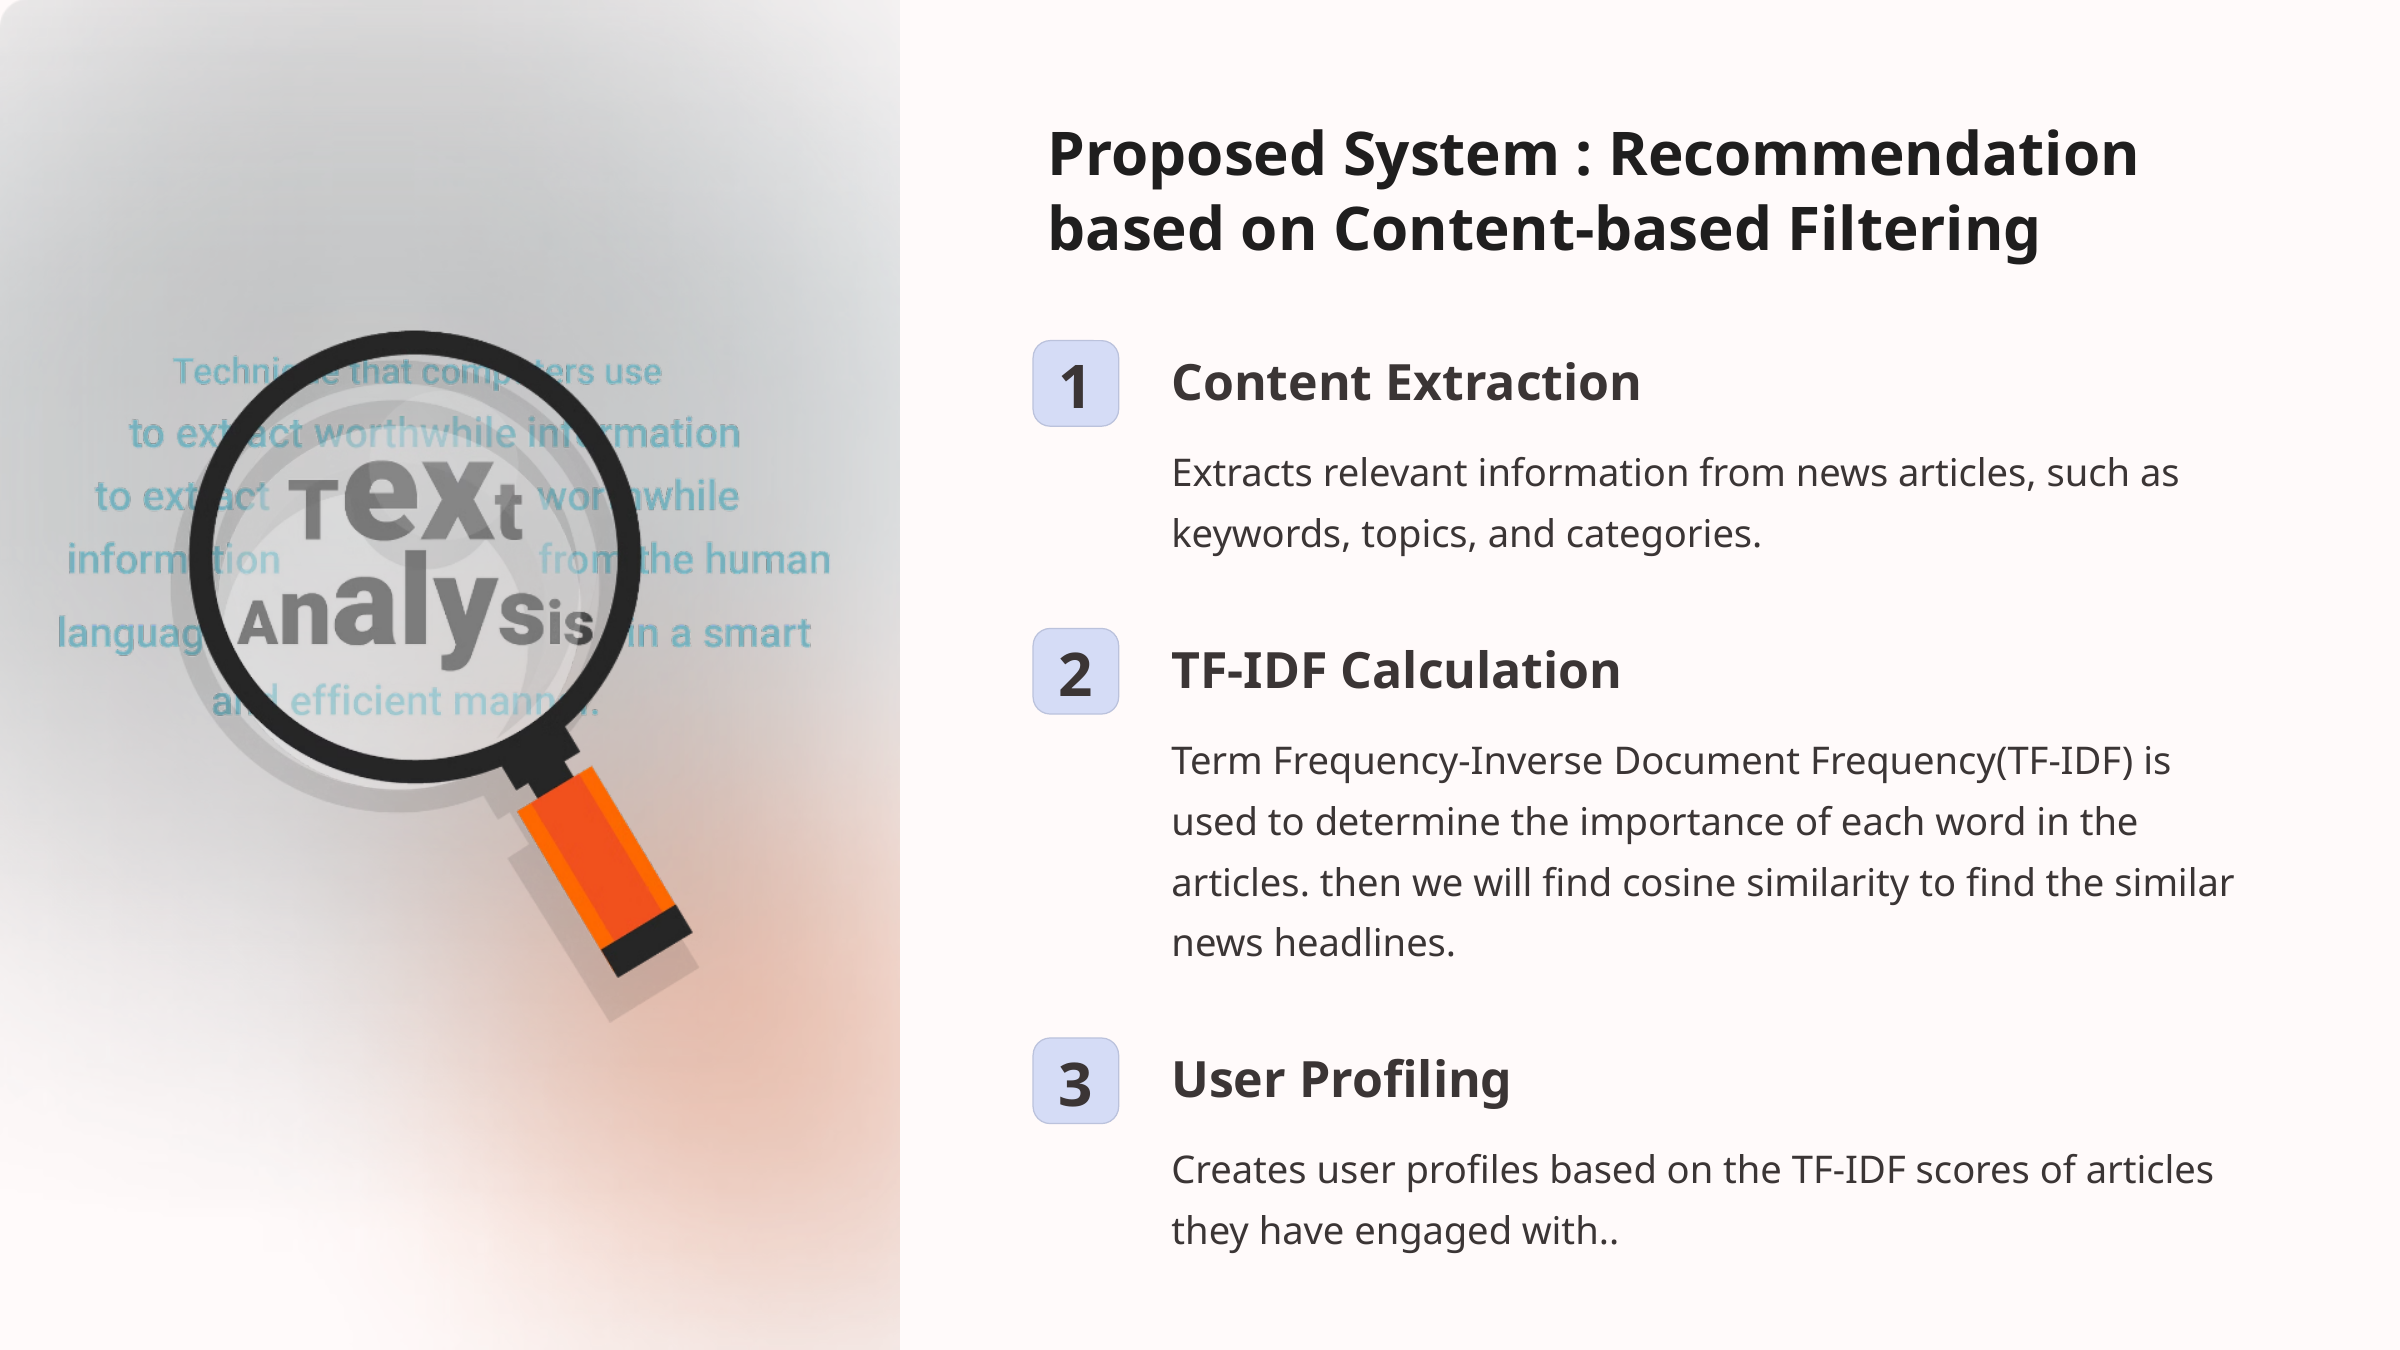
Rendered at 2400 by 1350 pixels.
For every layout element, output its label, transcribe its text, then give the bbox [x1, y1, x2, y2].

text_box Creates user profiles based on the TF-IDF scores of articles they have engaged with.. [1156, 1123, 2267, 1245]
text_box [1033, 340, 1119, 427]
text_box Term Frequency-Inverse Document Frequency(TF-IDF) is used to determine the importance of each word in the articles. then we will find cosine similarity to find the similar news headlines. [1156, 713, 2267, 958]
text_box 3 [1057, 1050, 1094, 1111]
text_box [1033, 628, 1119, 715]
text_box Content Extraction [1156, 340, 1658, 404]
text_box 2 [1057, 641, 1094, 702]
text_box [1033, 1037, 1119, 1124]
picture [0, 0, 900, 1350]
text_box TF-IDF Calculation [1156, 628, 1658, 691]
text_box [900, 0, 2400, 1350]
text_box 1 [1063, 353, 1088, 414]
text_box User Profiling [1156, 1038, 1658, 1101]
text_box Extracts relevant information from news articles, such as keywords, topics, and categories. [1156, 425, 2267, 548]
text_box Proposed System : Recommendation based on Content-based Filtering [1033, 104, 2267, 255]
